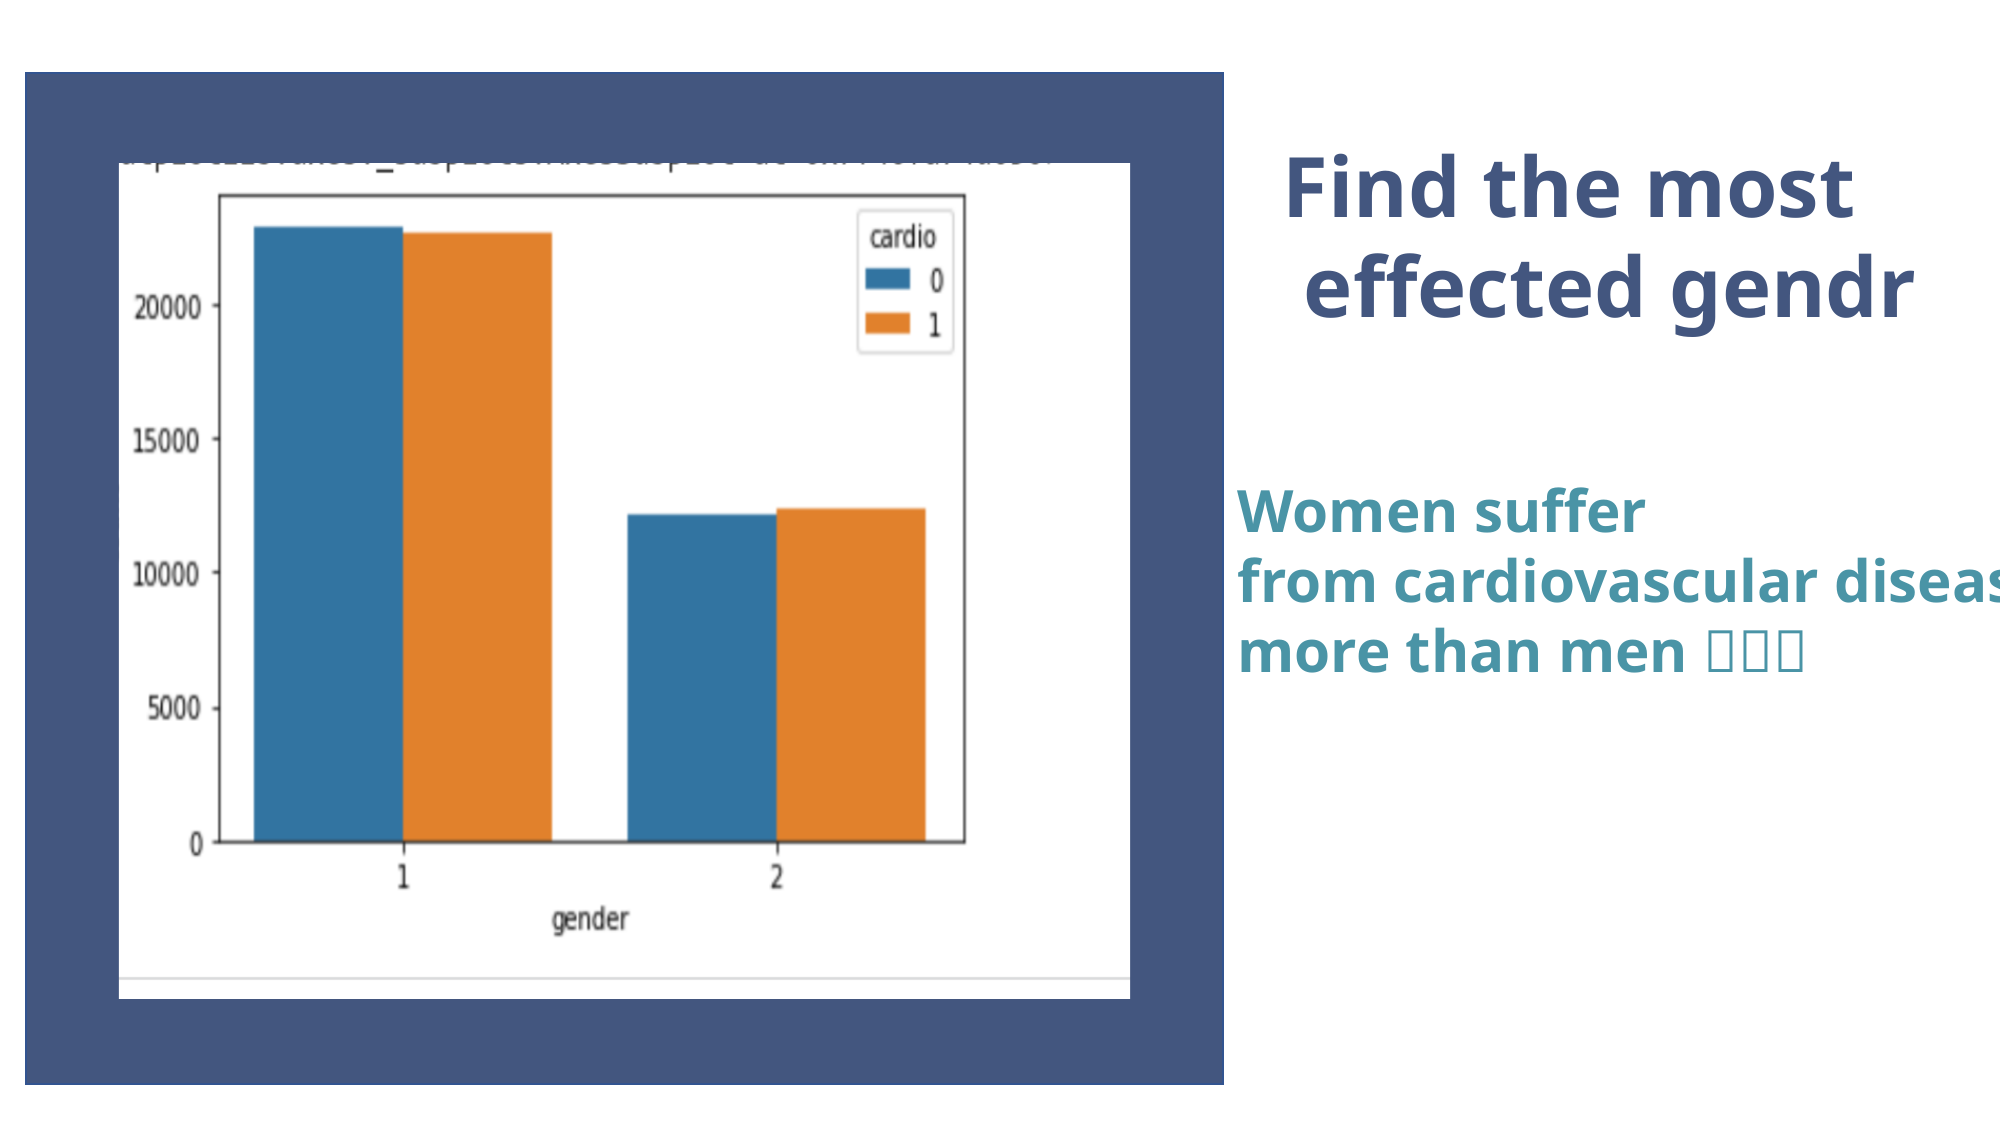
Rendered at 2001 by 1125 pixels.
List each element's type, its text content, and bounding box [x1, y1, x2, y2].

text_box [25, 72, 1224, 1085]
text_box Women suffer from cardiovascular diseases more than men  [1222, 467, 2000, 832]
picture [118, 163, 1131, 999]
text_box Find the most effected gendr [1267, 127, 1986, 442]
